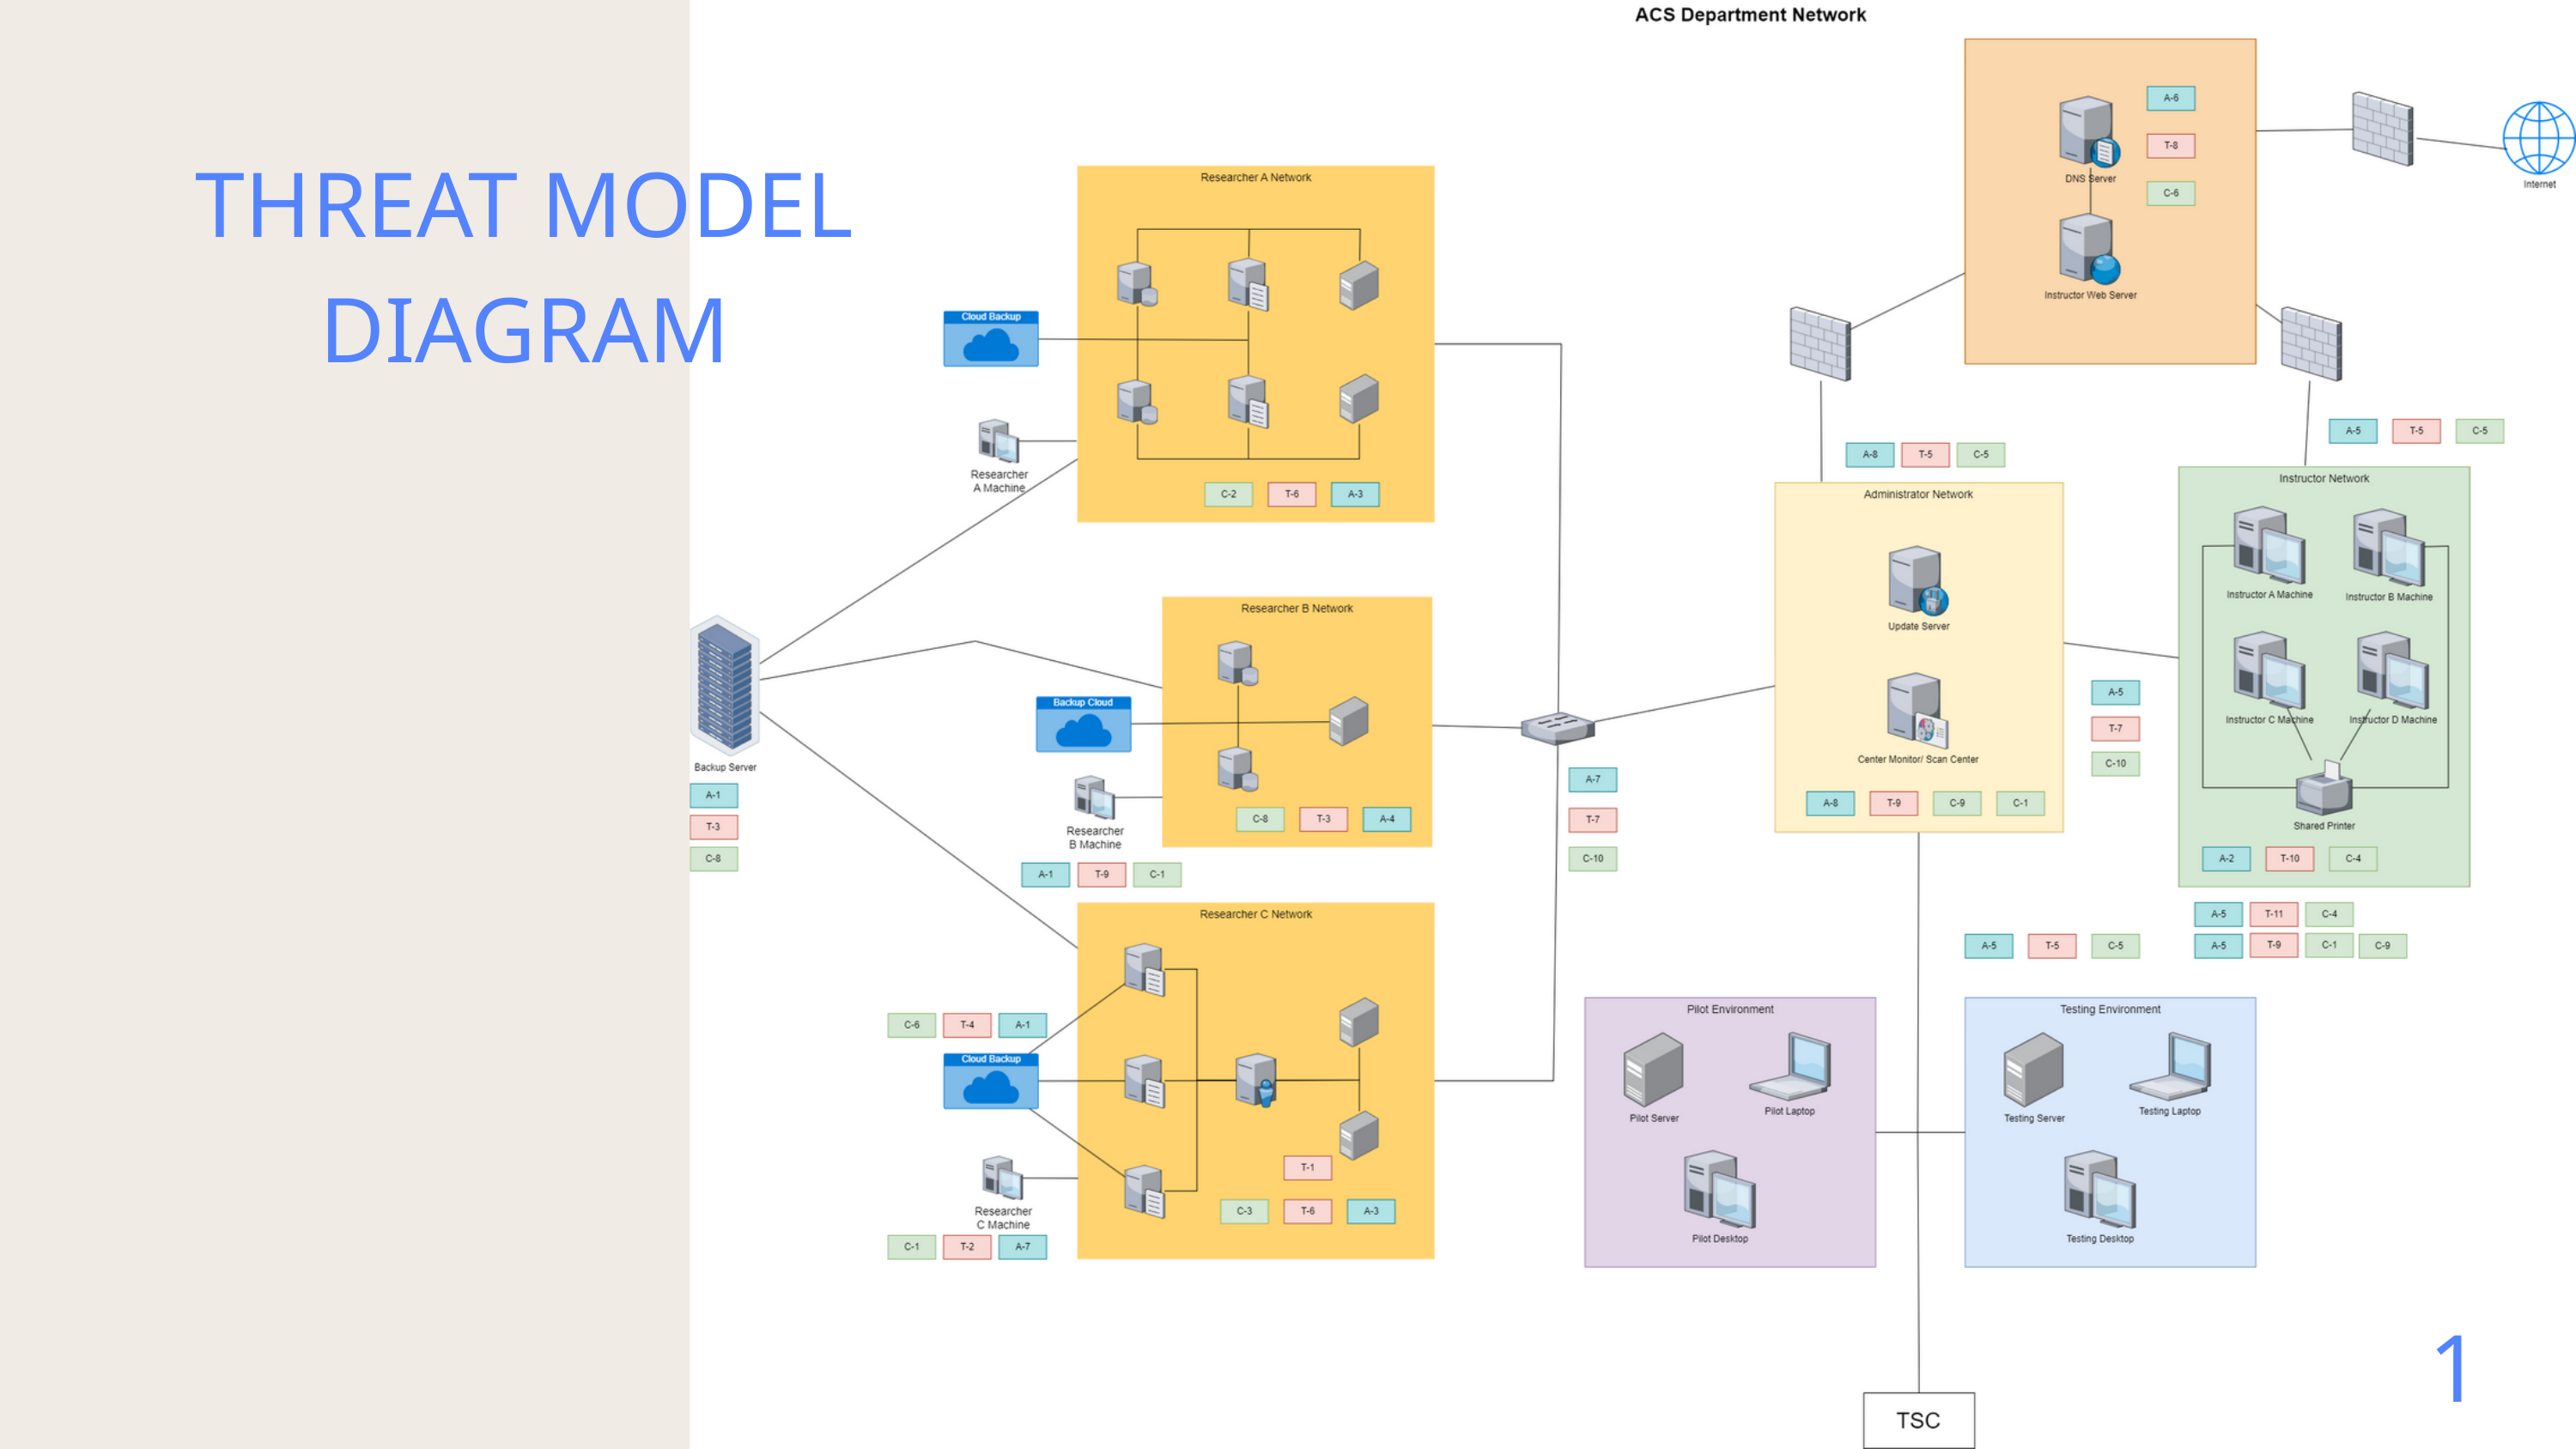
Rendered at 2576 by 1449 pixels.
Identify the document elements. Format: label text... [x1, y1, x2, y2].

text_box [690, 0, 2576, 1449]
text_box 18 [2403, 1290, 2509, 1449]
text_box THREAT MODEL DIAGRAM [144, 130, 906, 381]
